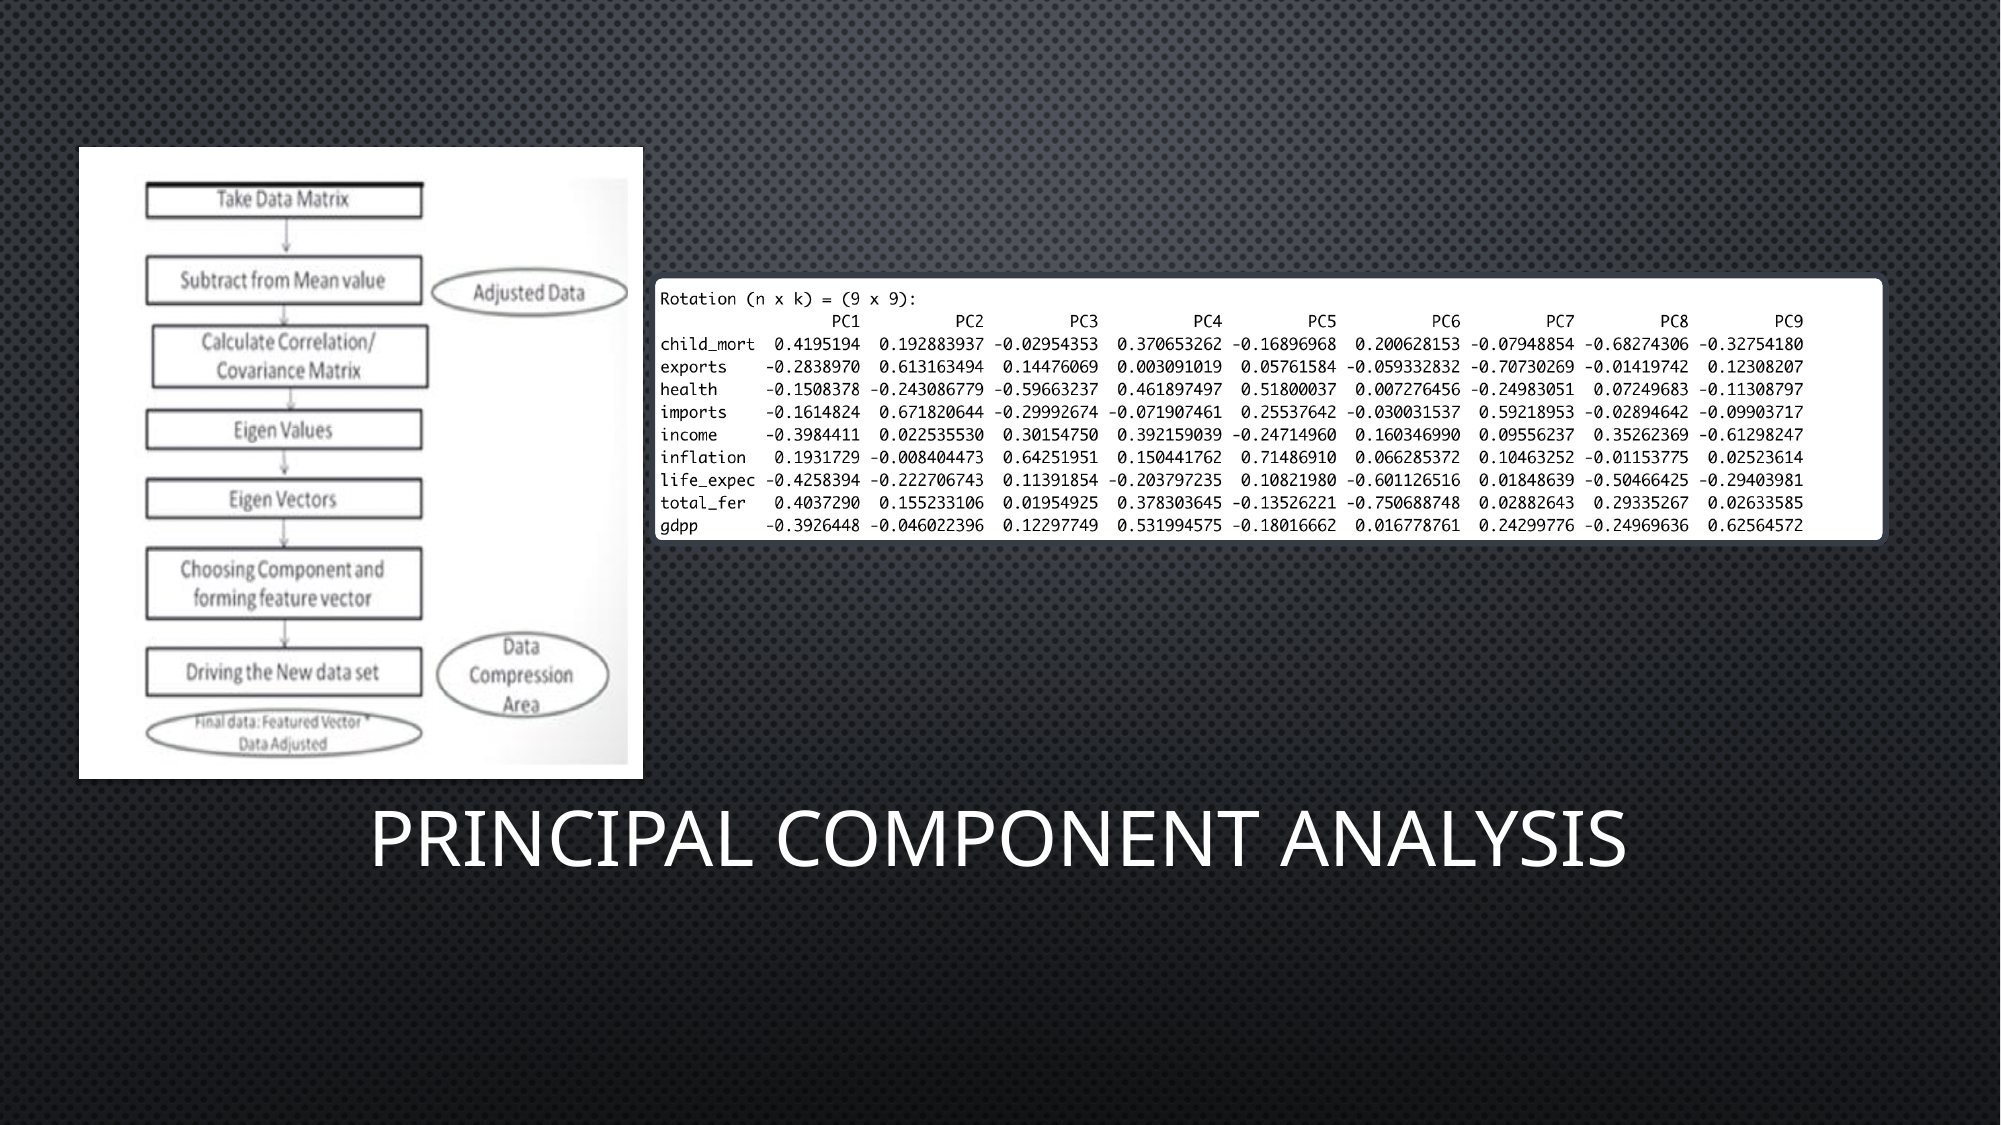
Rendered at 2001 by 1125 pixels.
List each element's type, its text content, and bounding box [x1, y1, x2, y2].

picture [651, 275, 1886, 544]
picture [93, 161, 629, 765]
title Principal component Analysis [287, 715, 1711, 891]
